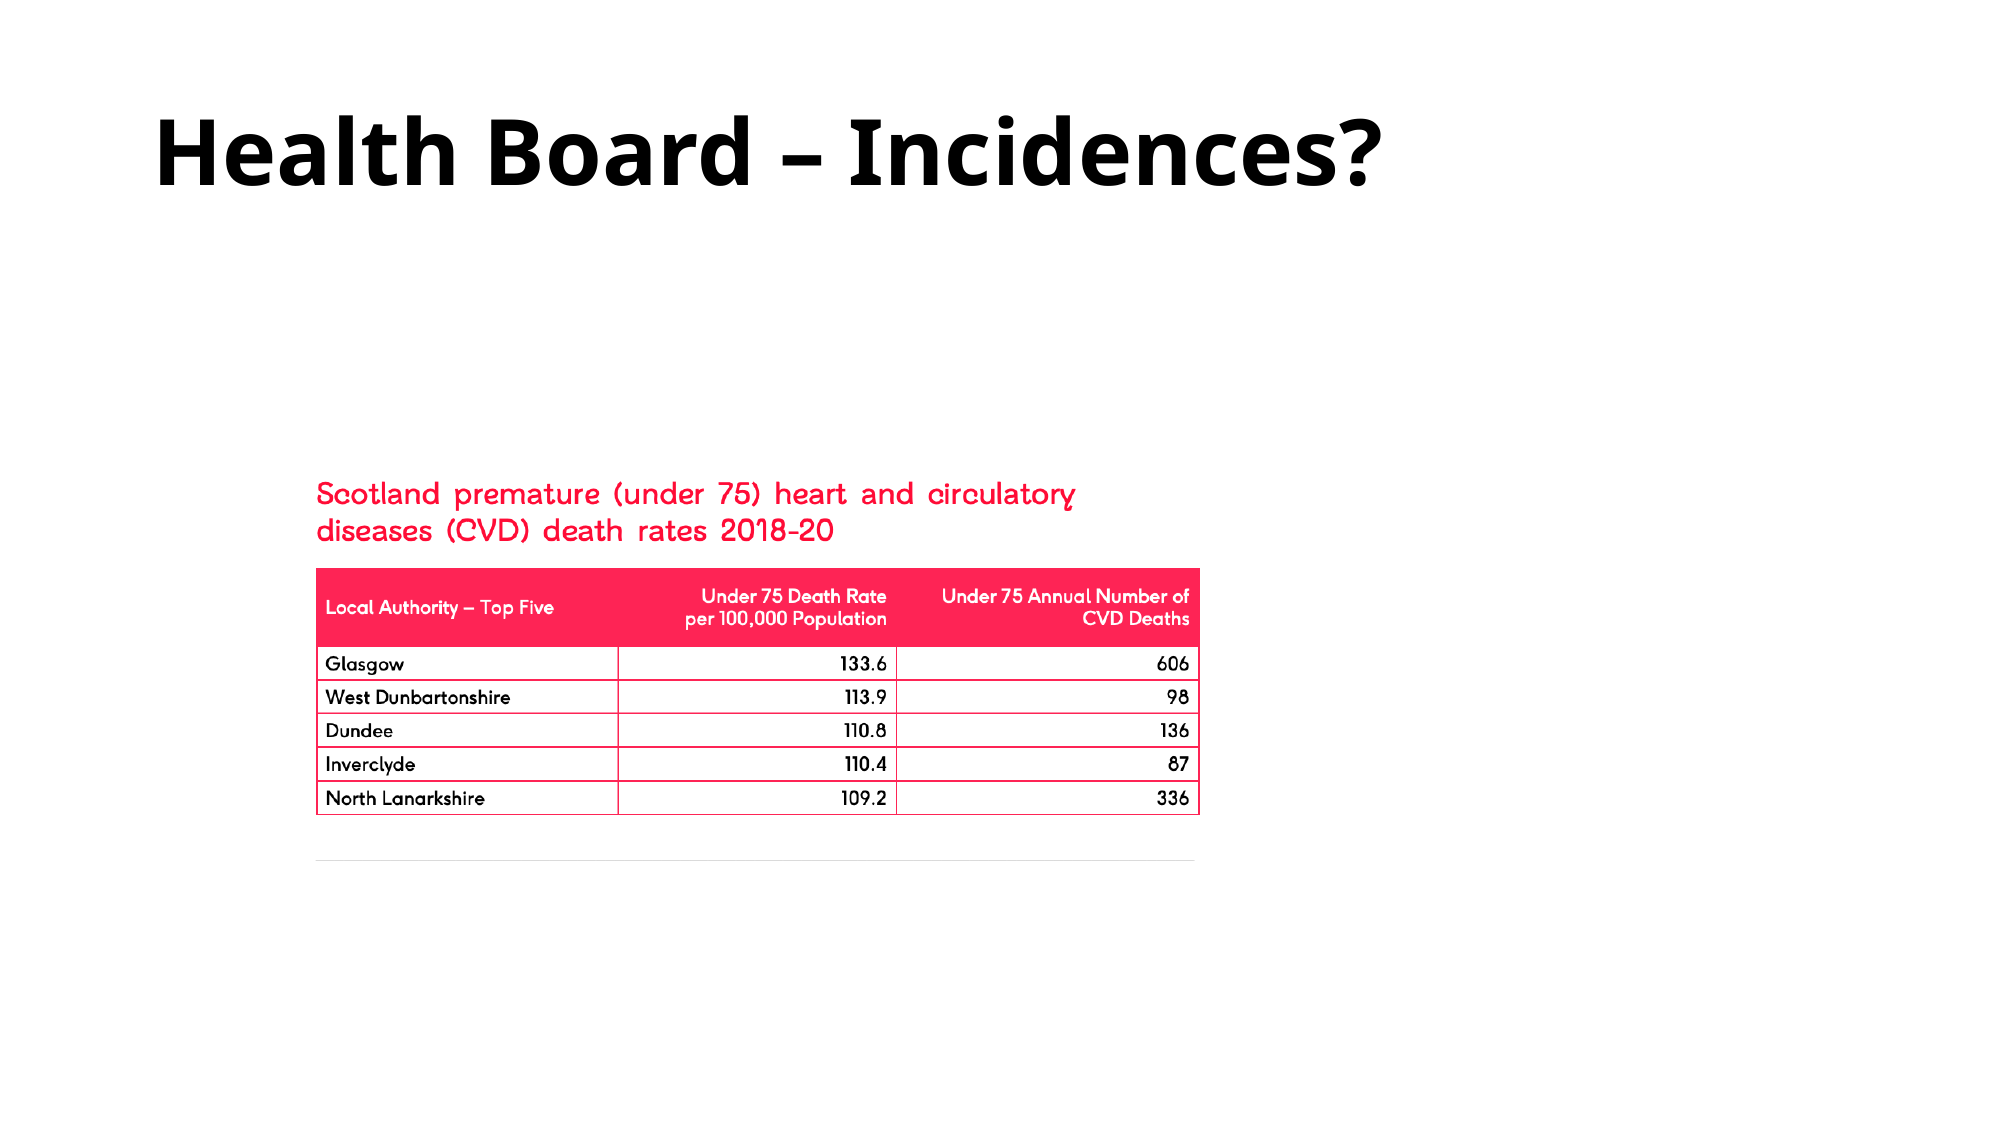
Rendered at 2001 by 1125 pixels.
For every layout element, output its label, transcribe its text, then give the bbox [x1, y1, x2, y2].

text_box Health Board – Incidences? [137, 47, 1863, 265]
picture [287, 452, 1235, 861]
